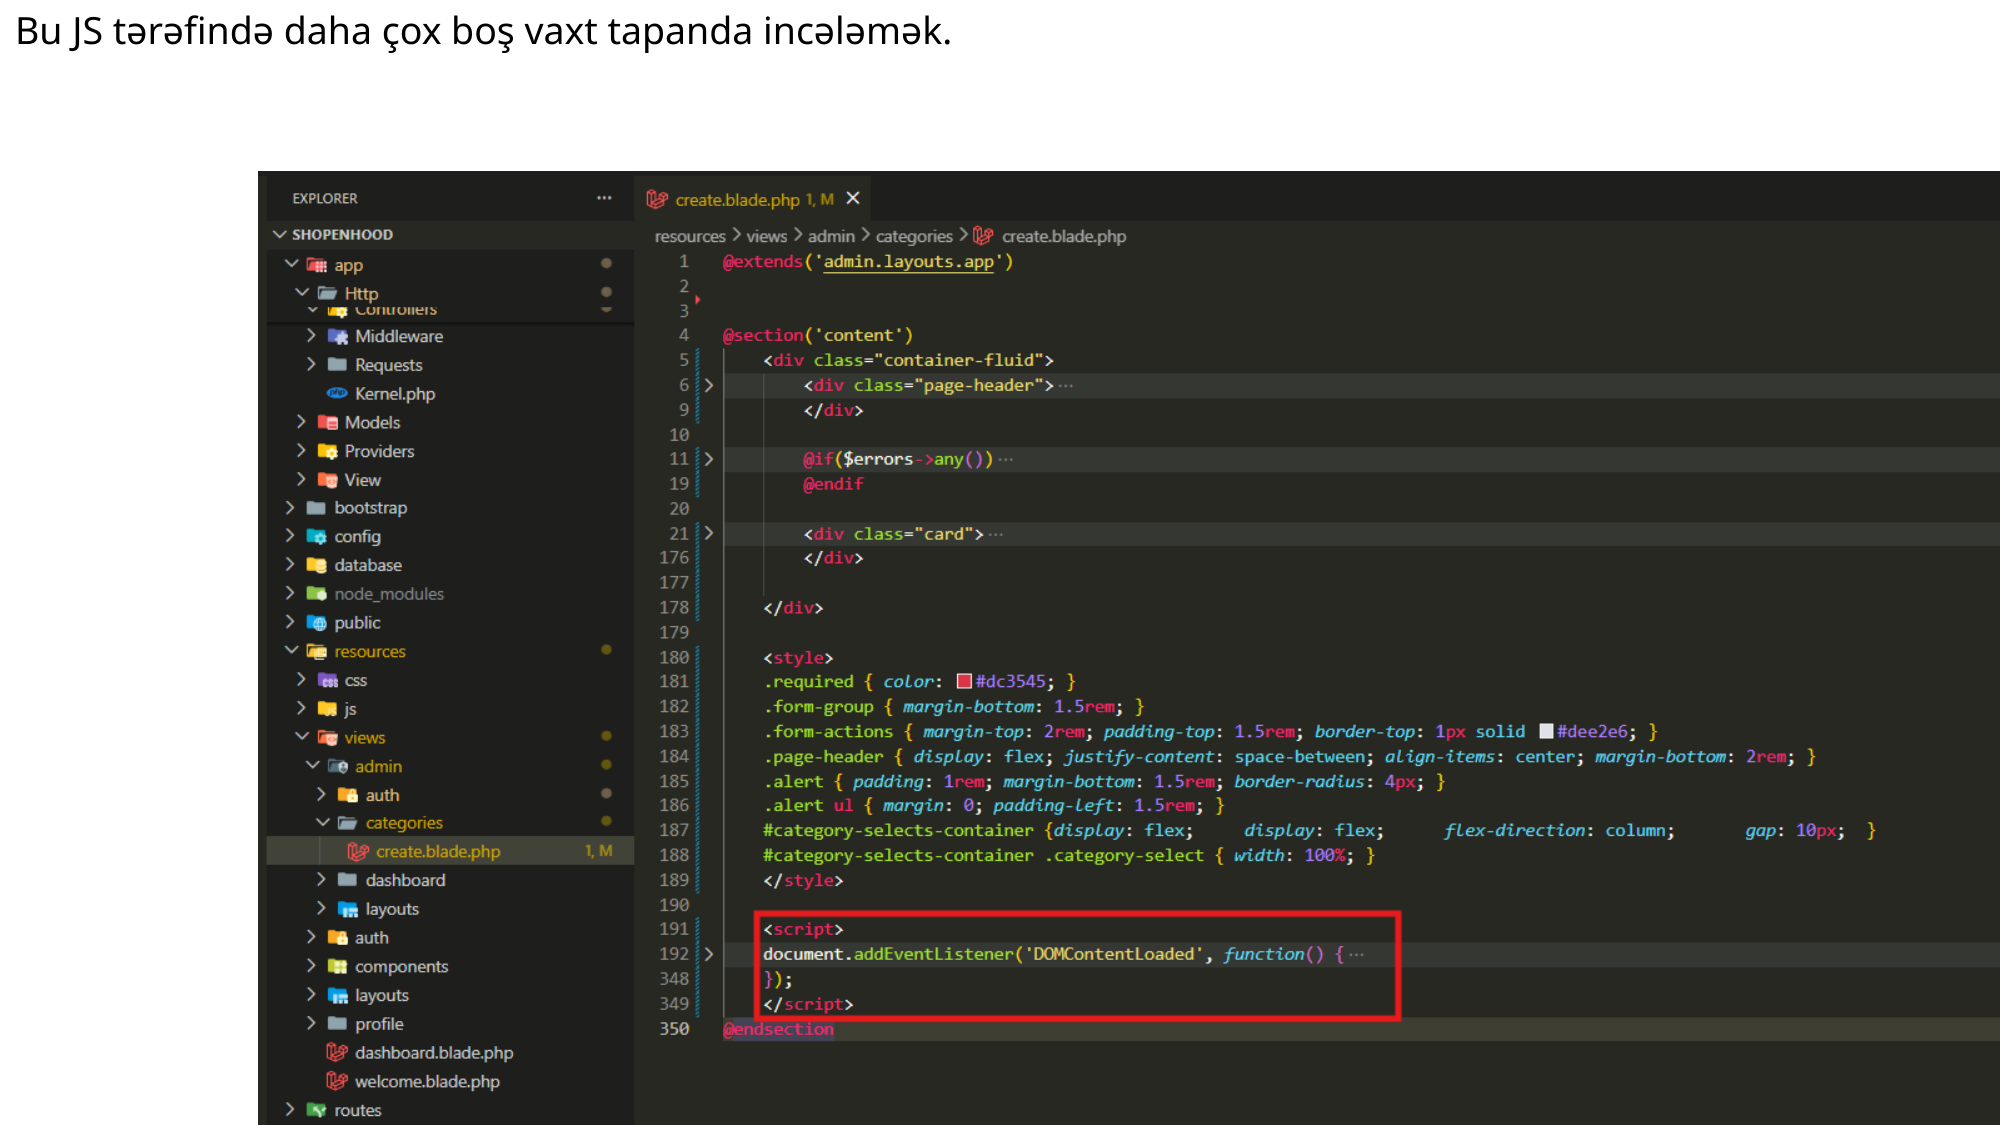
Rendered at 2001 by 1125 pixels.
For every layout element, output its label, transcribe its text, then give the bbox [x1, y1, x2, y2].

picture [258, 170, 2000, 1125]
text_box Bu JS tərəfində daha çox boş vaxt tapanda incələmək. [0, 0, 2000, 105]
